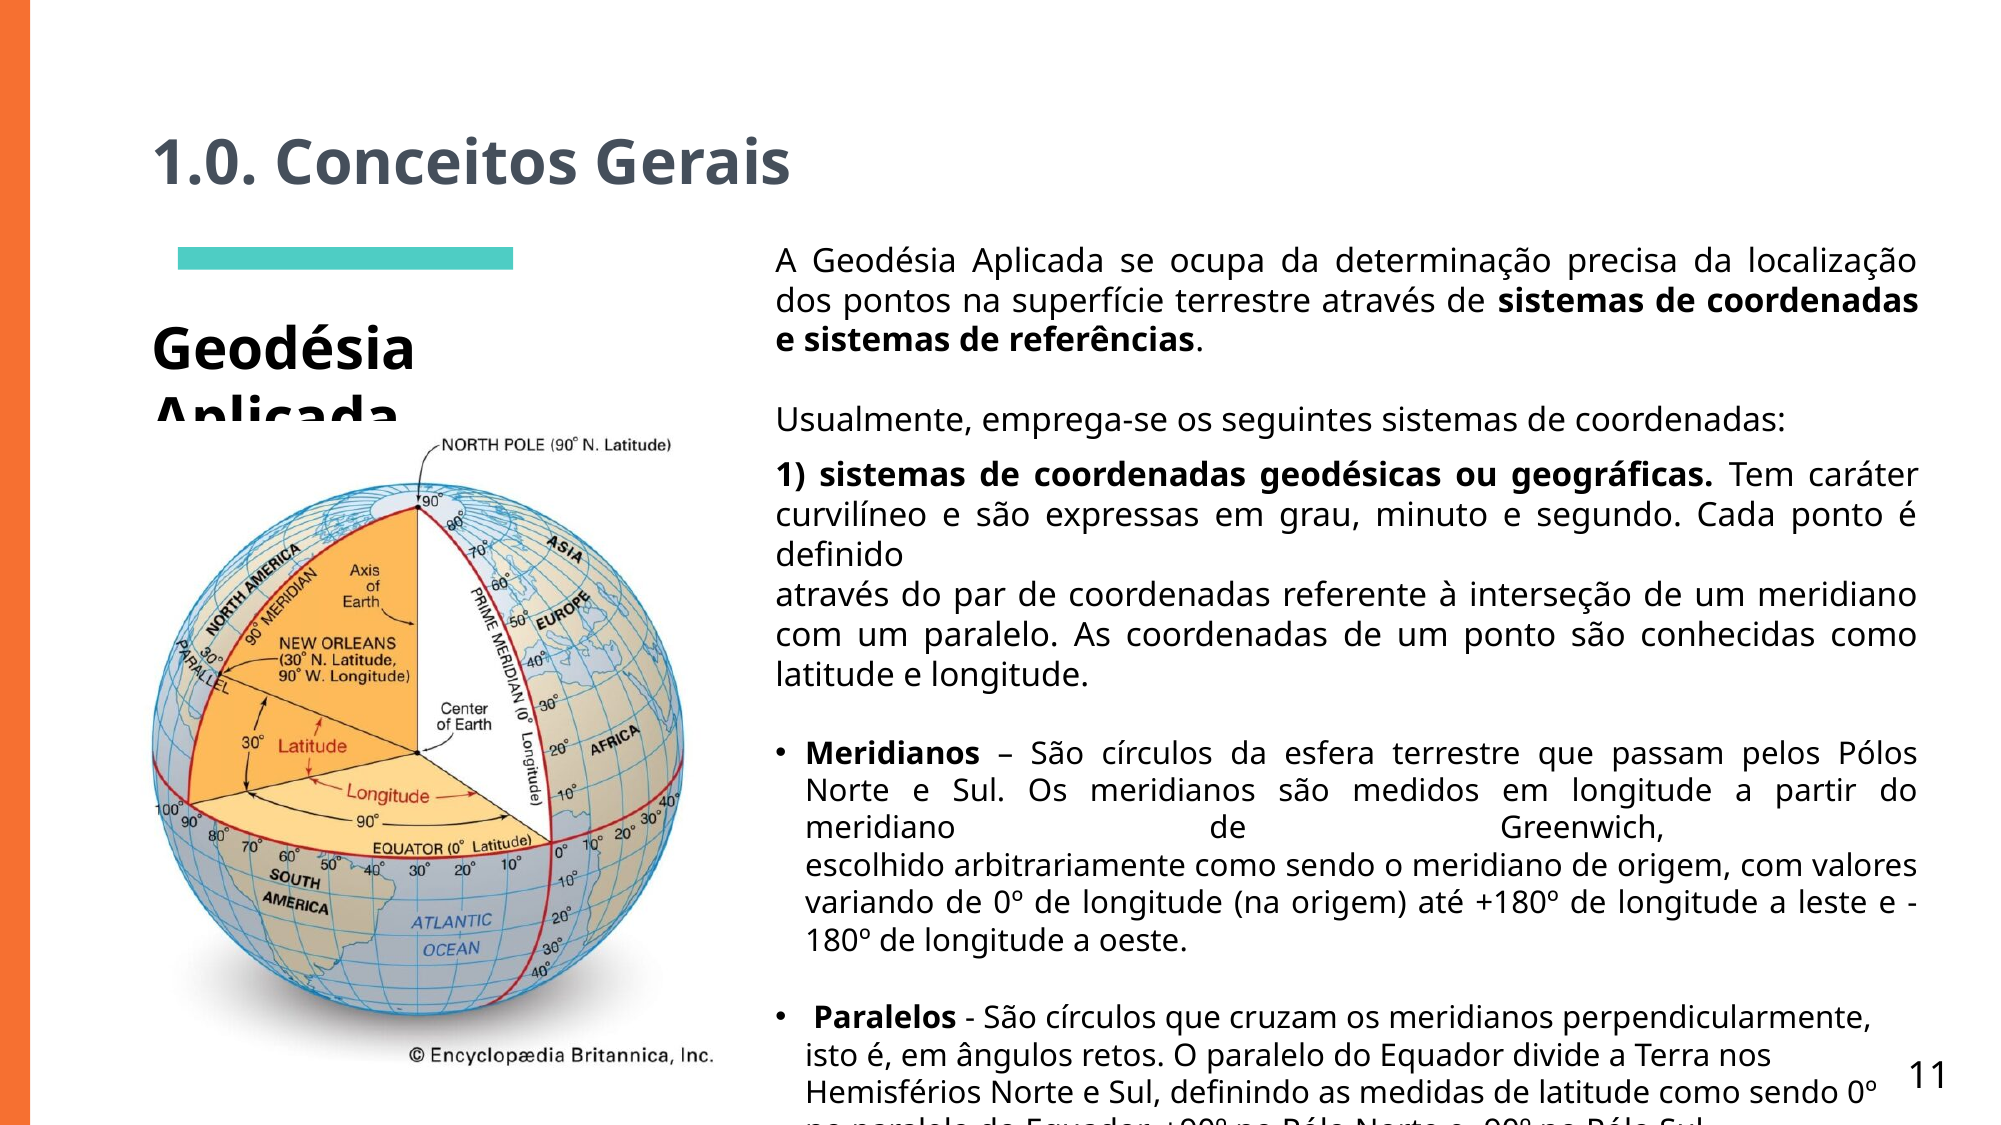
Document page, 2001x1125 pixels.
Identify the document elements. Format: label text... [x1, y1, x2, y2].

title 1.0. Conceitos Gerais [151, 104, 1849, 212]
text_box A Geodésia Aplicada se ocupa da determinação precisa da localização dos pontos na superfície terrestre através de sistemas de coordenadas e sistemas de referências. Usualmente, emprega-se os seguintes sistemas de coordenadas: 1) sistemas de coordenadas geodésicas ou geográficas. Tem caráter curvilíneo e são expressas em grau, minuto e segundo. Cada ponto é definido através do par de coordenadas referente à interseção de um meridiano com um paralelo. As coordenadas de um ponto são conhecidas como latitude e longitude. Meridianos – São círculos da esfera terrestre que passam pelos Pólos Norte e Sul. Os meridianos são medidos em longitude a partir do meridiano de Greenwich, escolhido arbitrariamente como sendo o meridiano de origem, com valores variando de 0º de longitude (na origem) até +180º de longitude a leste e -180º de longitude a oeste. Paralelos - São círculos que cruzam os meridianos perpendicularmente, isto é, em ângulos retos. O paralelo do Equador divide a Terra nos Hemisférios Norte e Sul, definindo as medidas de latitude como sendo 0º no paralelo do Equador, +90º no Pólo Norte e -90º no Pólo Sul. A latitude e a longitude podem ser consideradas em relação à esfera (geográficas) ou em relação ao elipsóide (geodésicas). [760, 231, 1934, 1125]
text_box <número> [1934, 1046, 1966, 1107]
picture [114, 421, 722, 1071]
list Geodésia Aplicada [151, 295, 681, 404]
